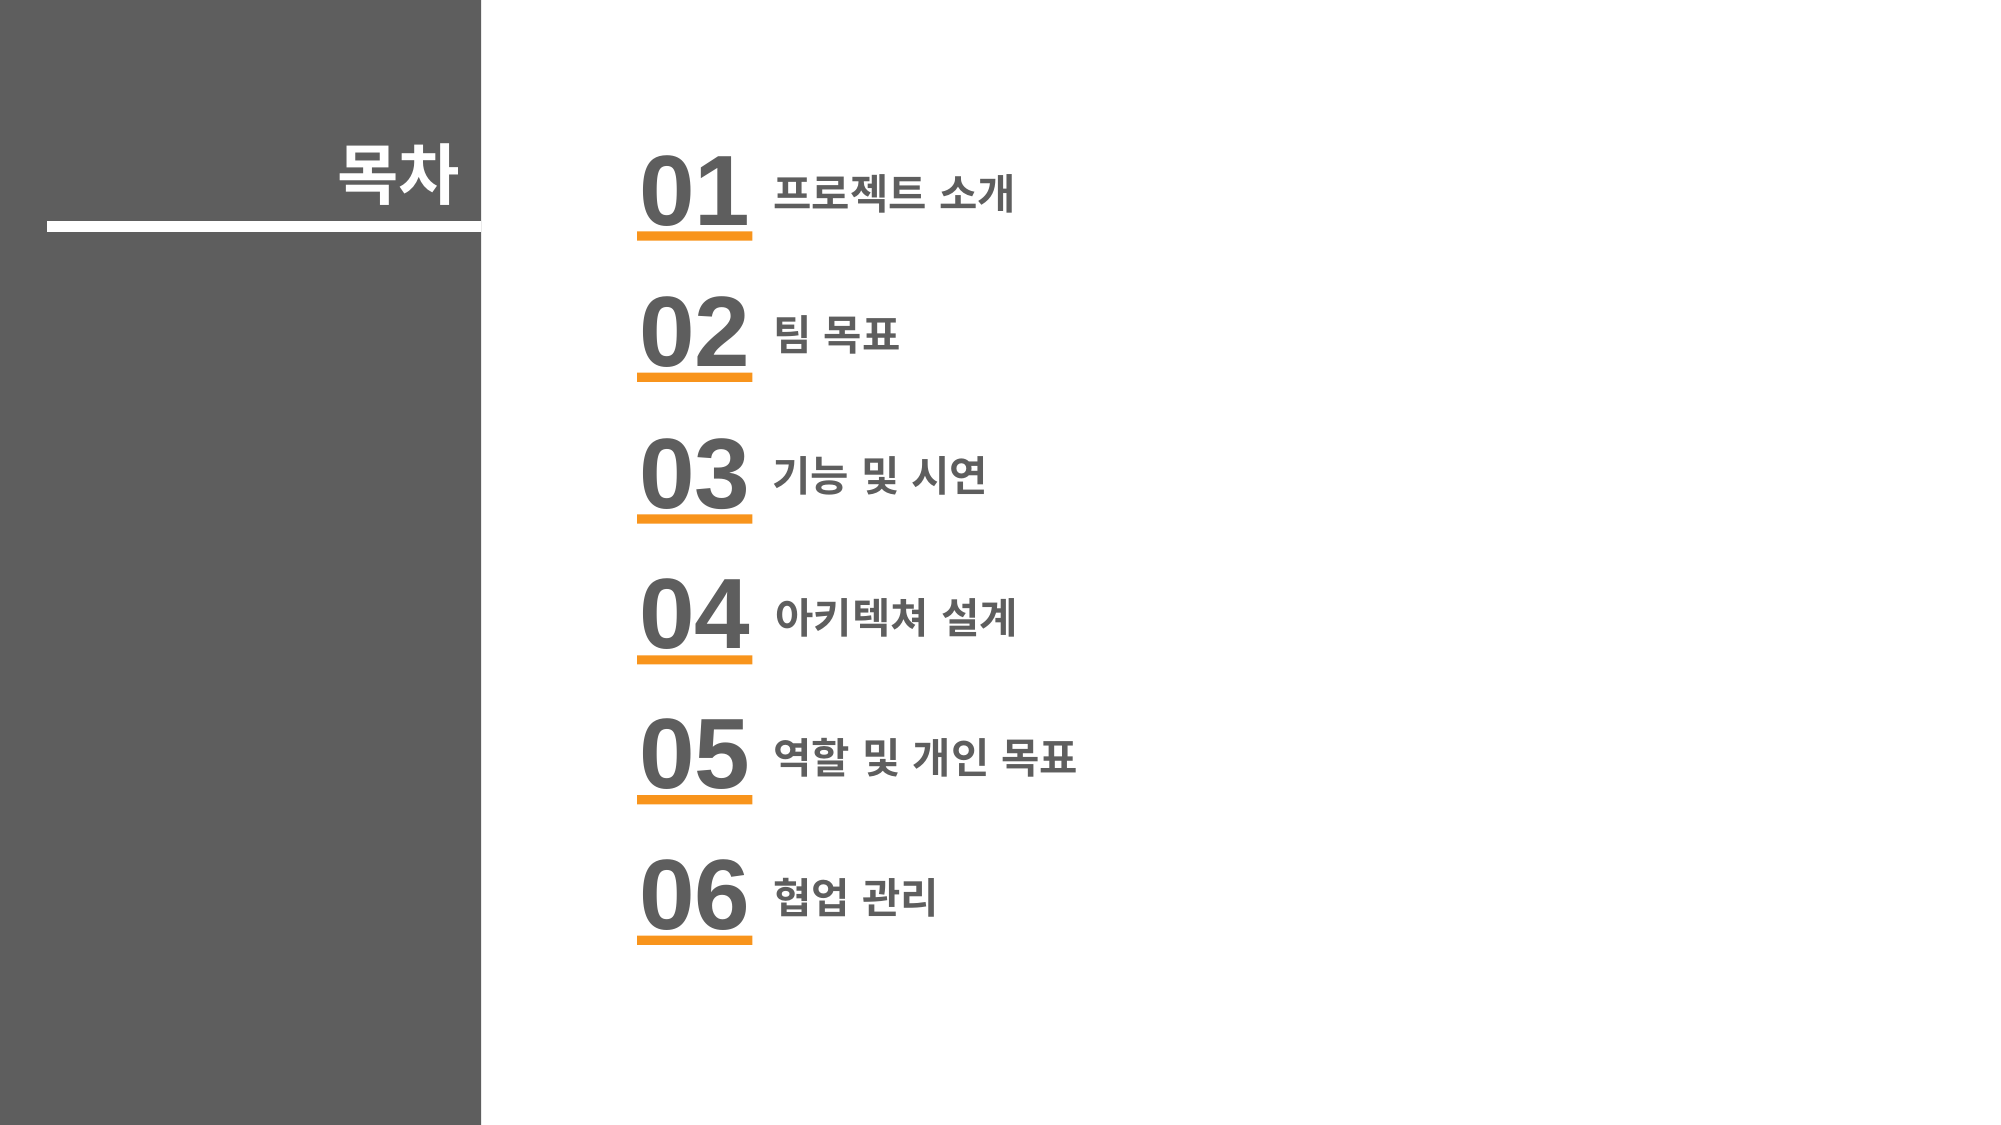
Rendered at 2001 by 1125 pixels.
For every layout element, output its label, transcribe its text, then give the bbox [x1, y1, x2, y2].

subtitle 역할 및 개인 목표 [753, 704, 1162, 810]
text_box [637, 231, 753, 241]
text_box [637, 372, 753, 382]
title 04 [603, 552, 786, 665]
title 02 [603, 270, 786, 383]
text_box [47, 221, 481, 232]
subtitle 협업 관리 [753, 844, 1162, 950]
text_box 목차 [116, 127, 481, 218]
subtitle 프로젝트 소개 [753, 140, 1070, 246]
text_box [637, 514, 753, 524]
title 05 [603, 692, 786, 805]
subtitle 기능 및 시연 [752, 423, 1243, 526]
title 03 [603, 412, 786, 525]
text_box [637, 655, 753, 665]
subtitle 아키텍쳐 설계 [736, 564, 1146, 670]
text_box [637, 935, 753, 945]
title 01 [603, 129, 786, 242]
title 06 [603, 833, 786, 946]
text_box [637, 795, 753, 805]
subtitle 팀 목표 [753, 281, 1070, 387]
